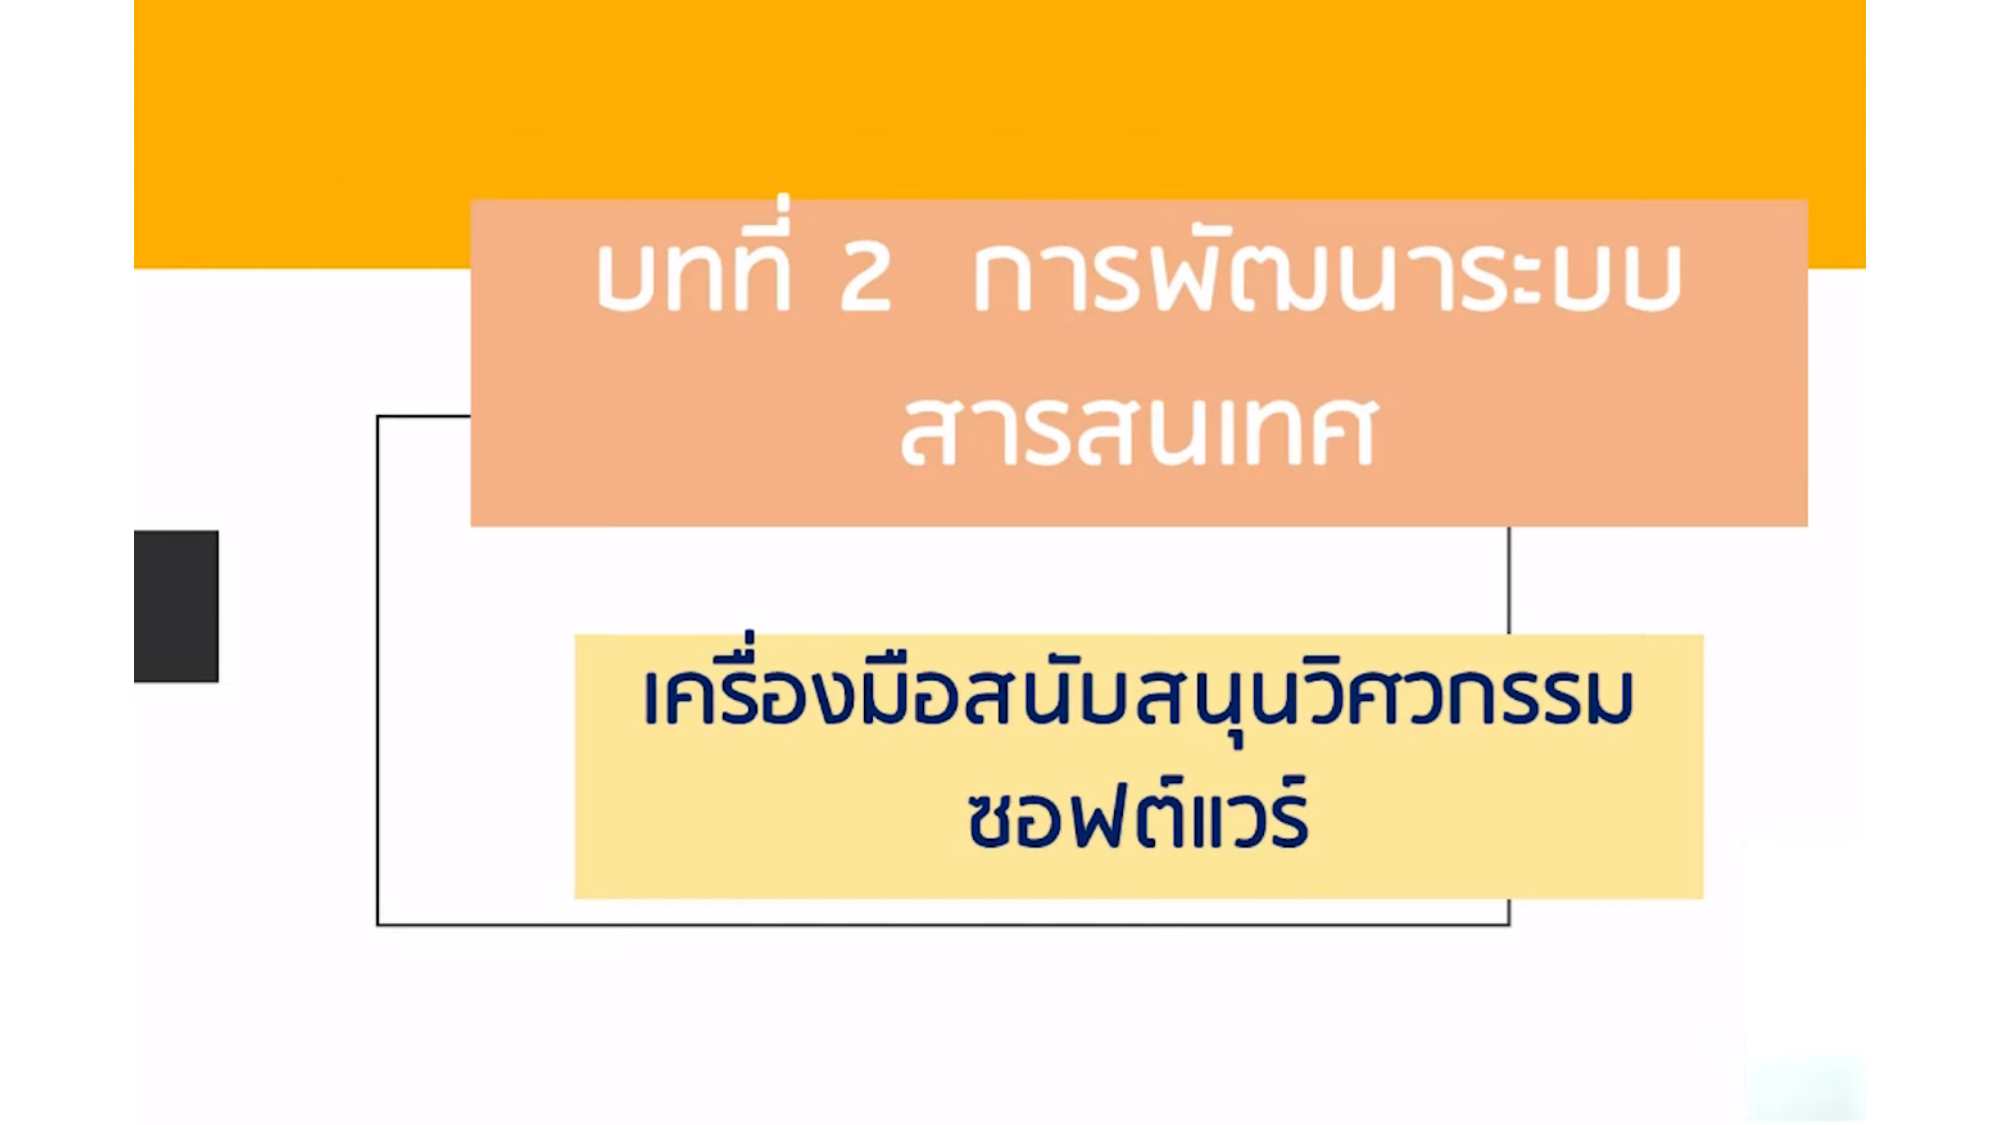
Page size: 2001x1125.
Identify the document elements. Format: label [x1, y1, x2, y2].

picture [134, 0, 1866, 1125]
